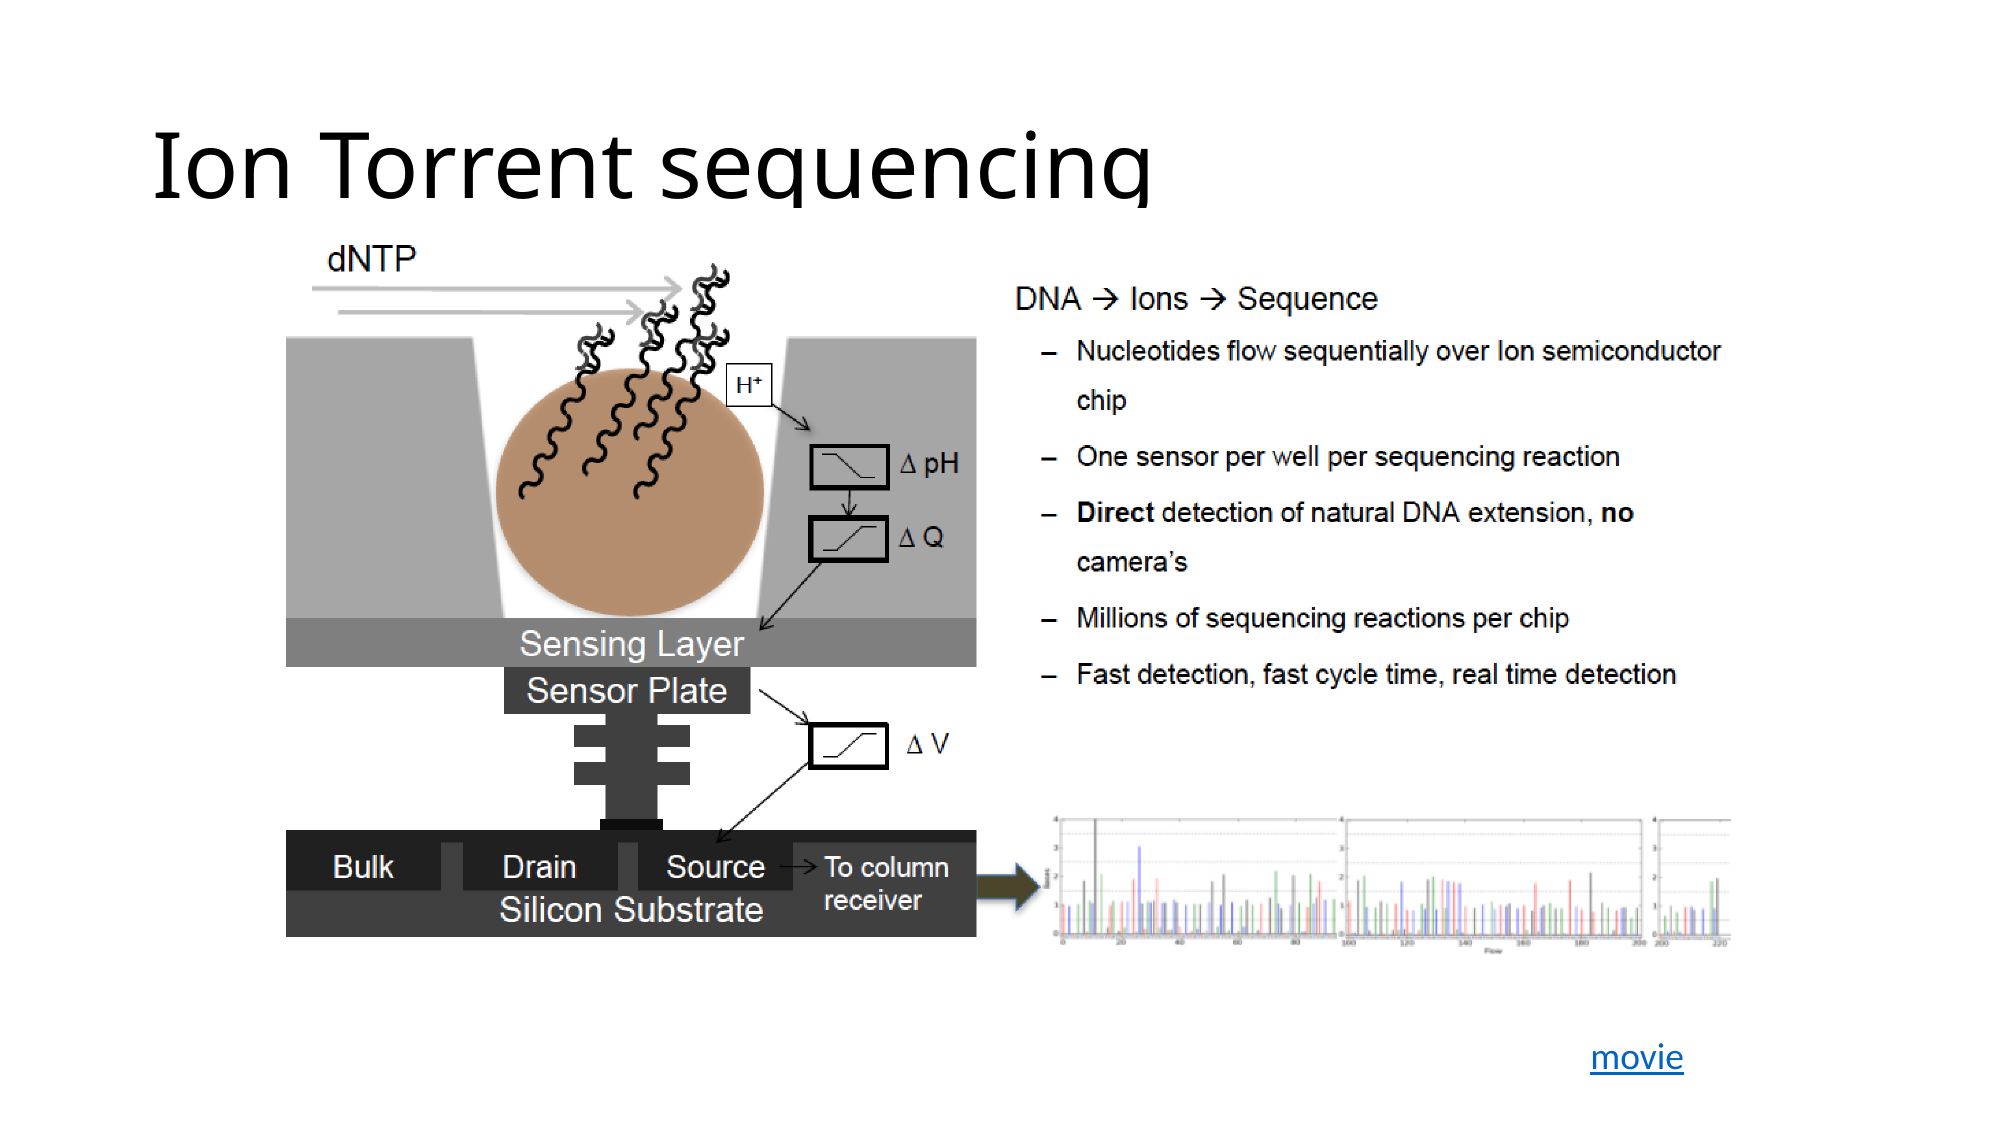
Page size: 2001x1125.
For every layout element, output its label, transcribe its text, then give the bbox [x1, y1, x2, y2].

title Ion Torrent sequencing [137, 59, 1863, 278]
picture [249, 208, 1750, 971]
text_box movie [1575, 1024, 1700, 1085]
